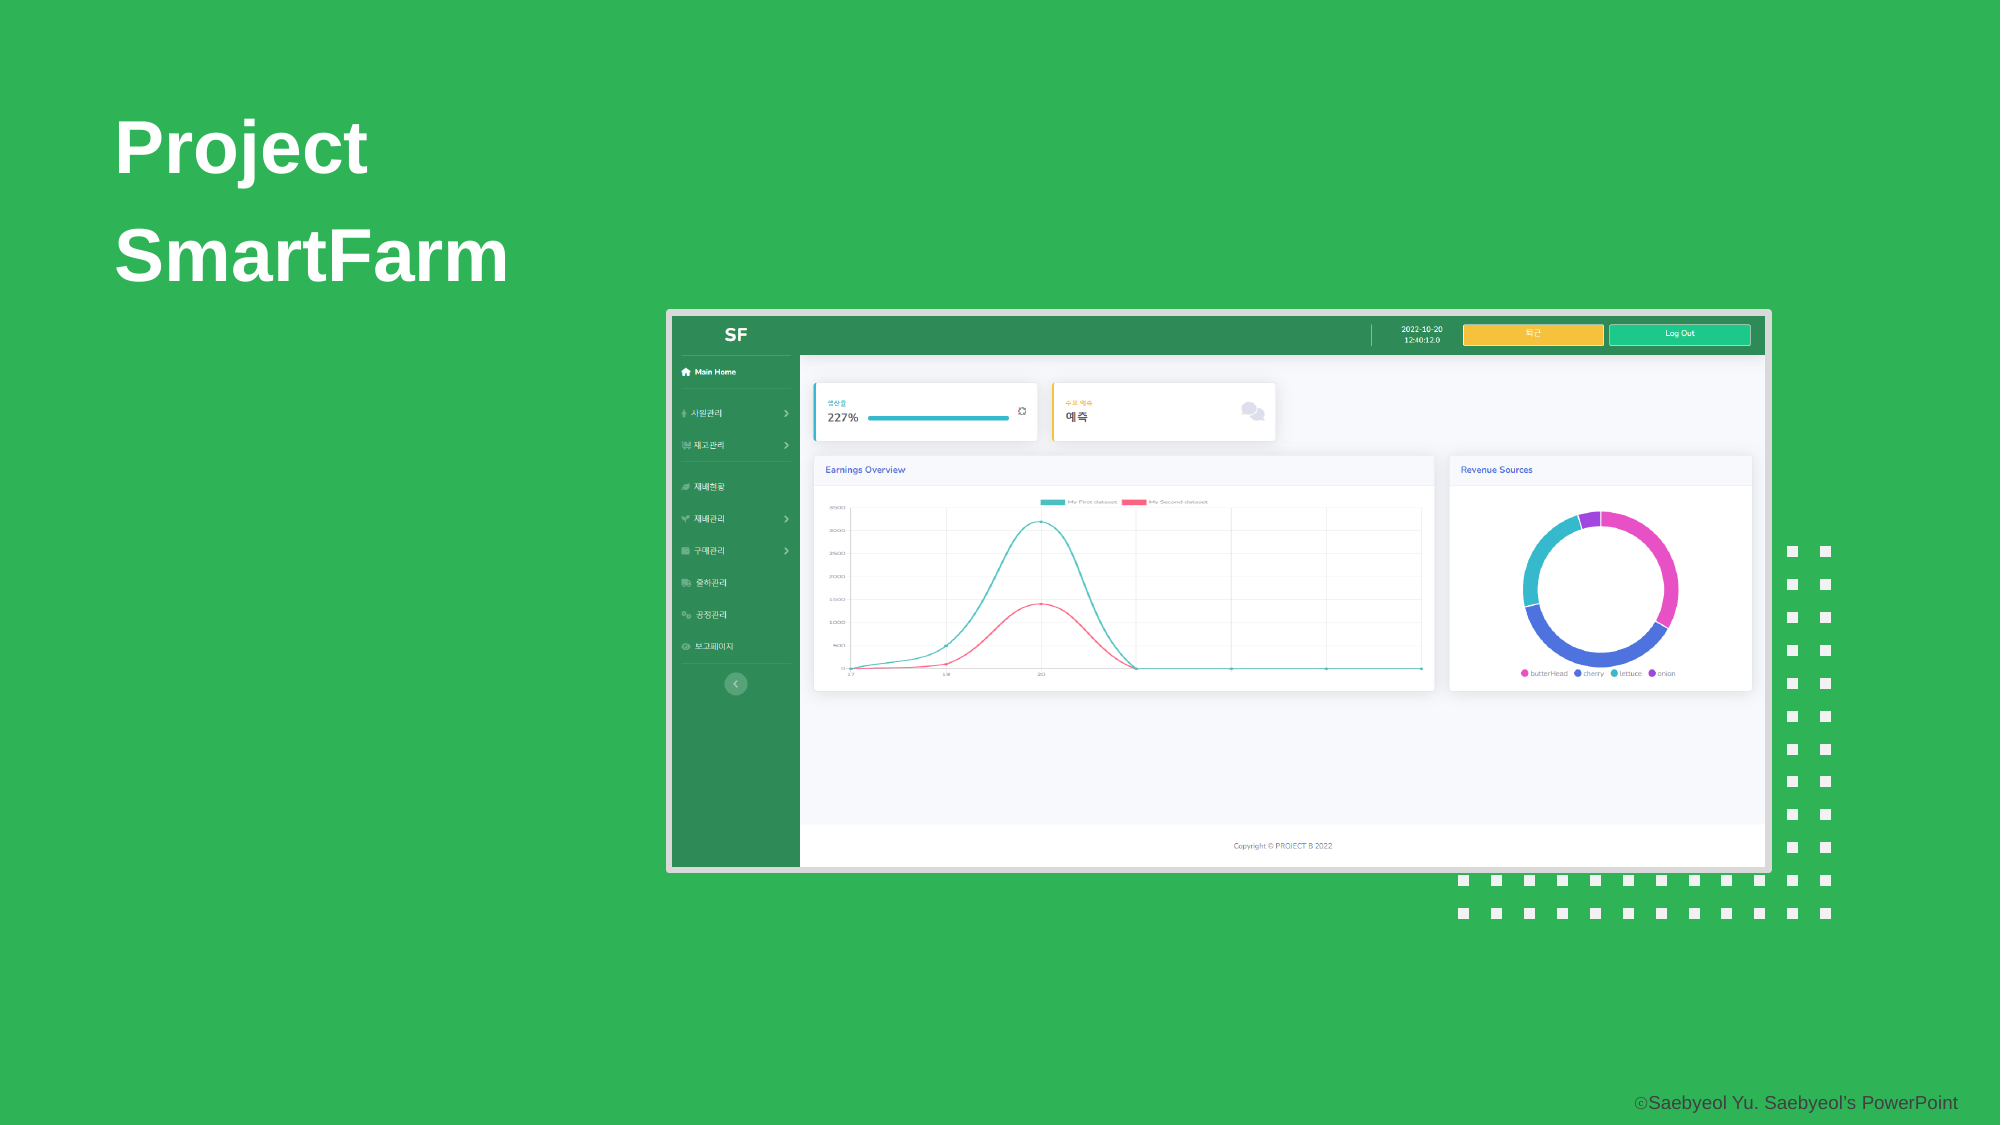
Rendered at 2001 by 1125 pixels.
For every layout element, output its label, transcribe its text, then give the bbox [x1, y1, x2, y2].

text_box Project SmartFarm [99, 72, 761, 304]
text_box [1458, 546, 1832, 919]
picture [672, 315, 1766, 868]
